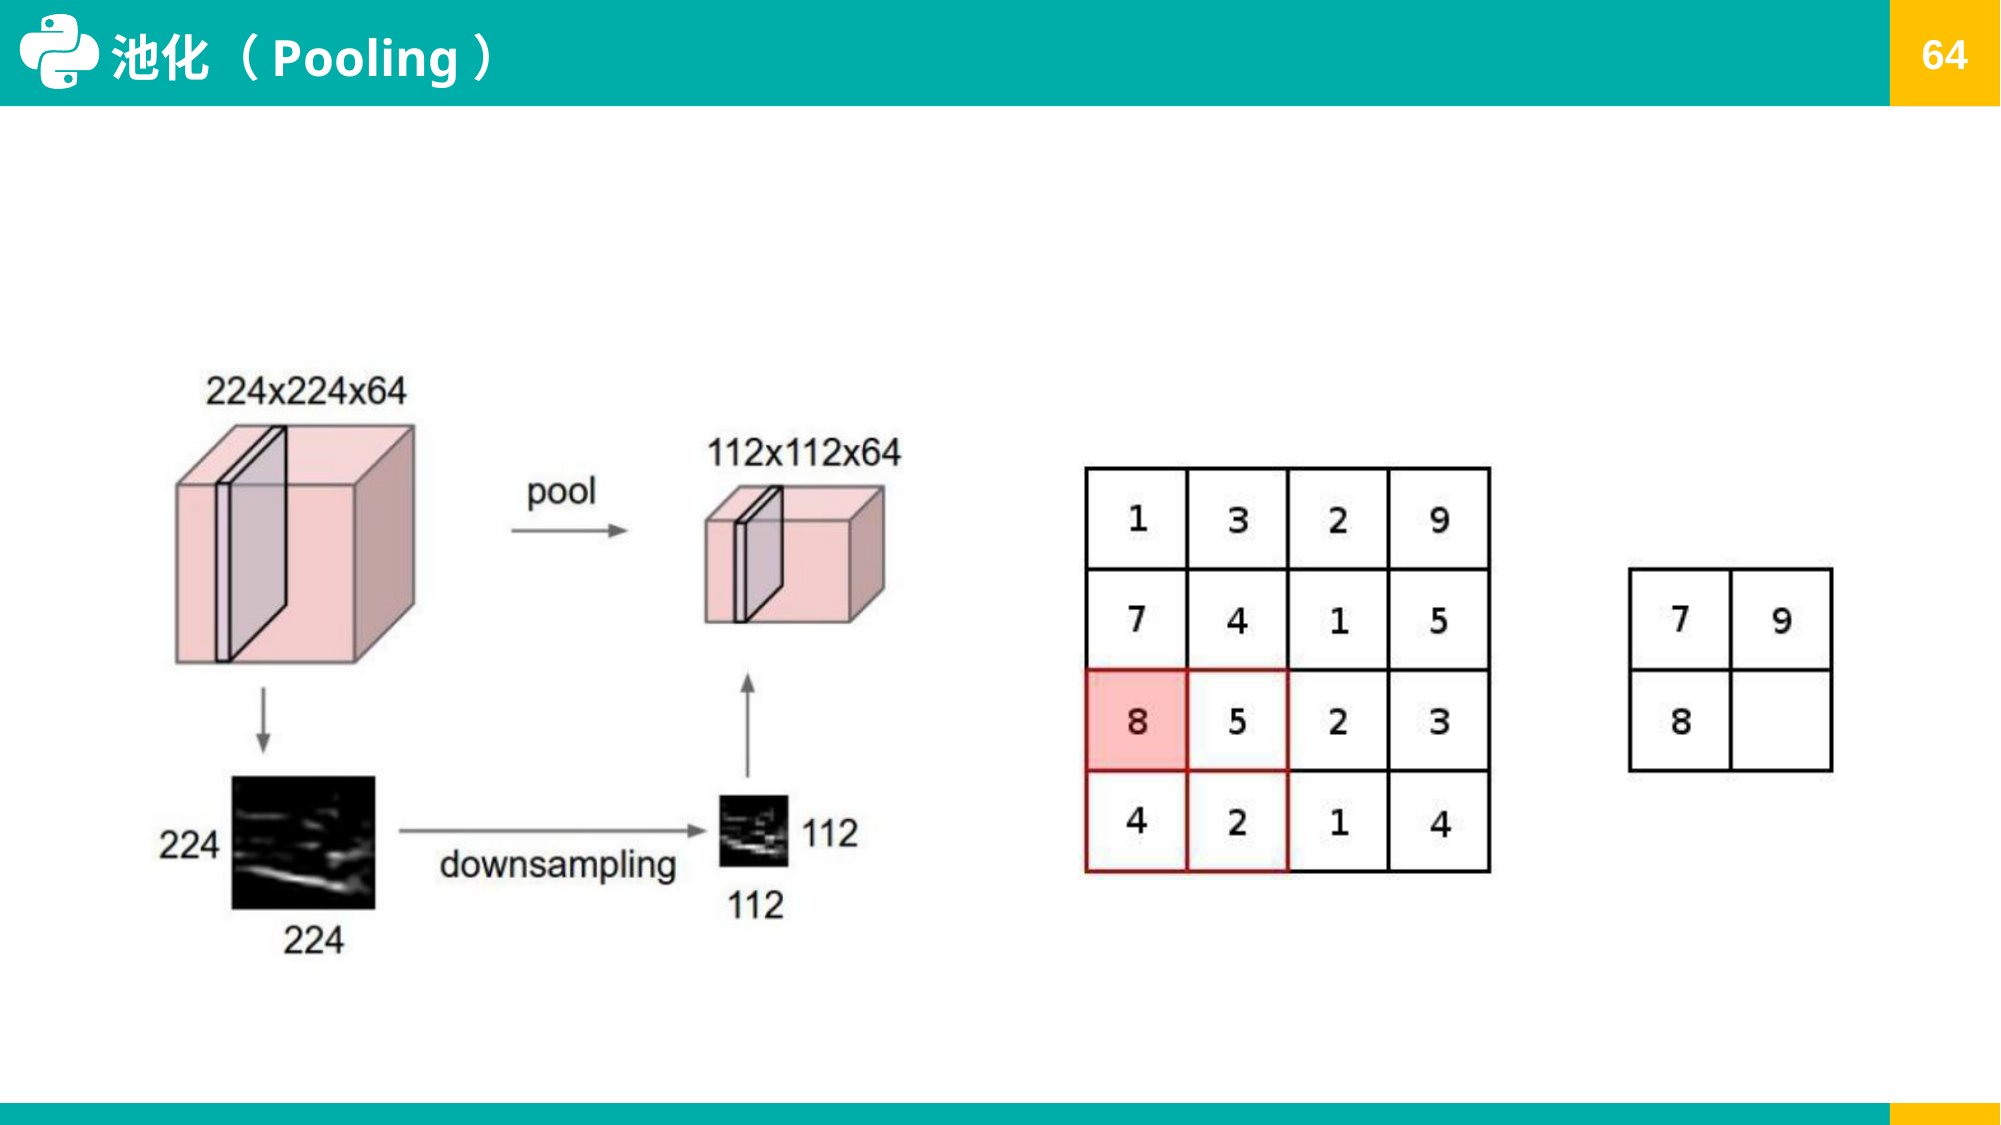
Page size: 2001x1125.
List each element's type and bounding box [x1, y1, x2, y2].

picture [1079, 461, 1836, 881]
title [109, 12, 1542, 88]
picture [149, 360, 904, 972]
